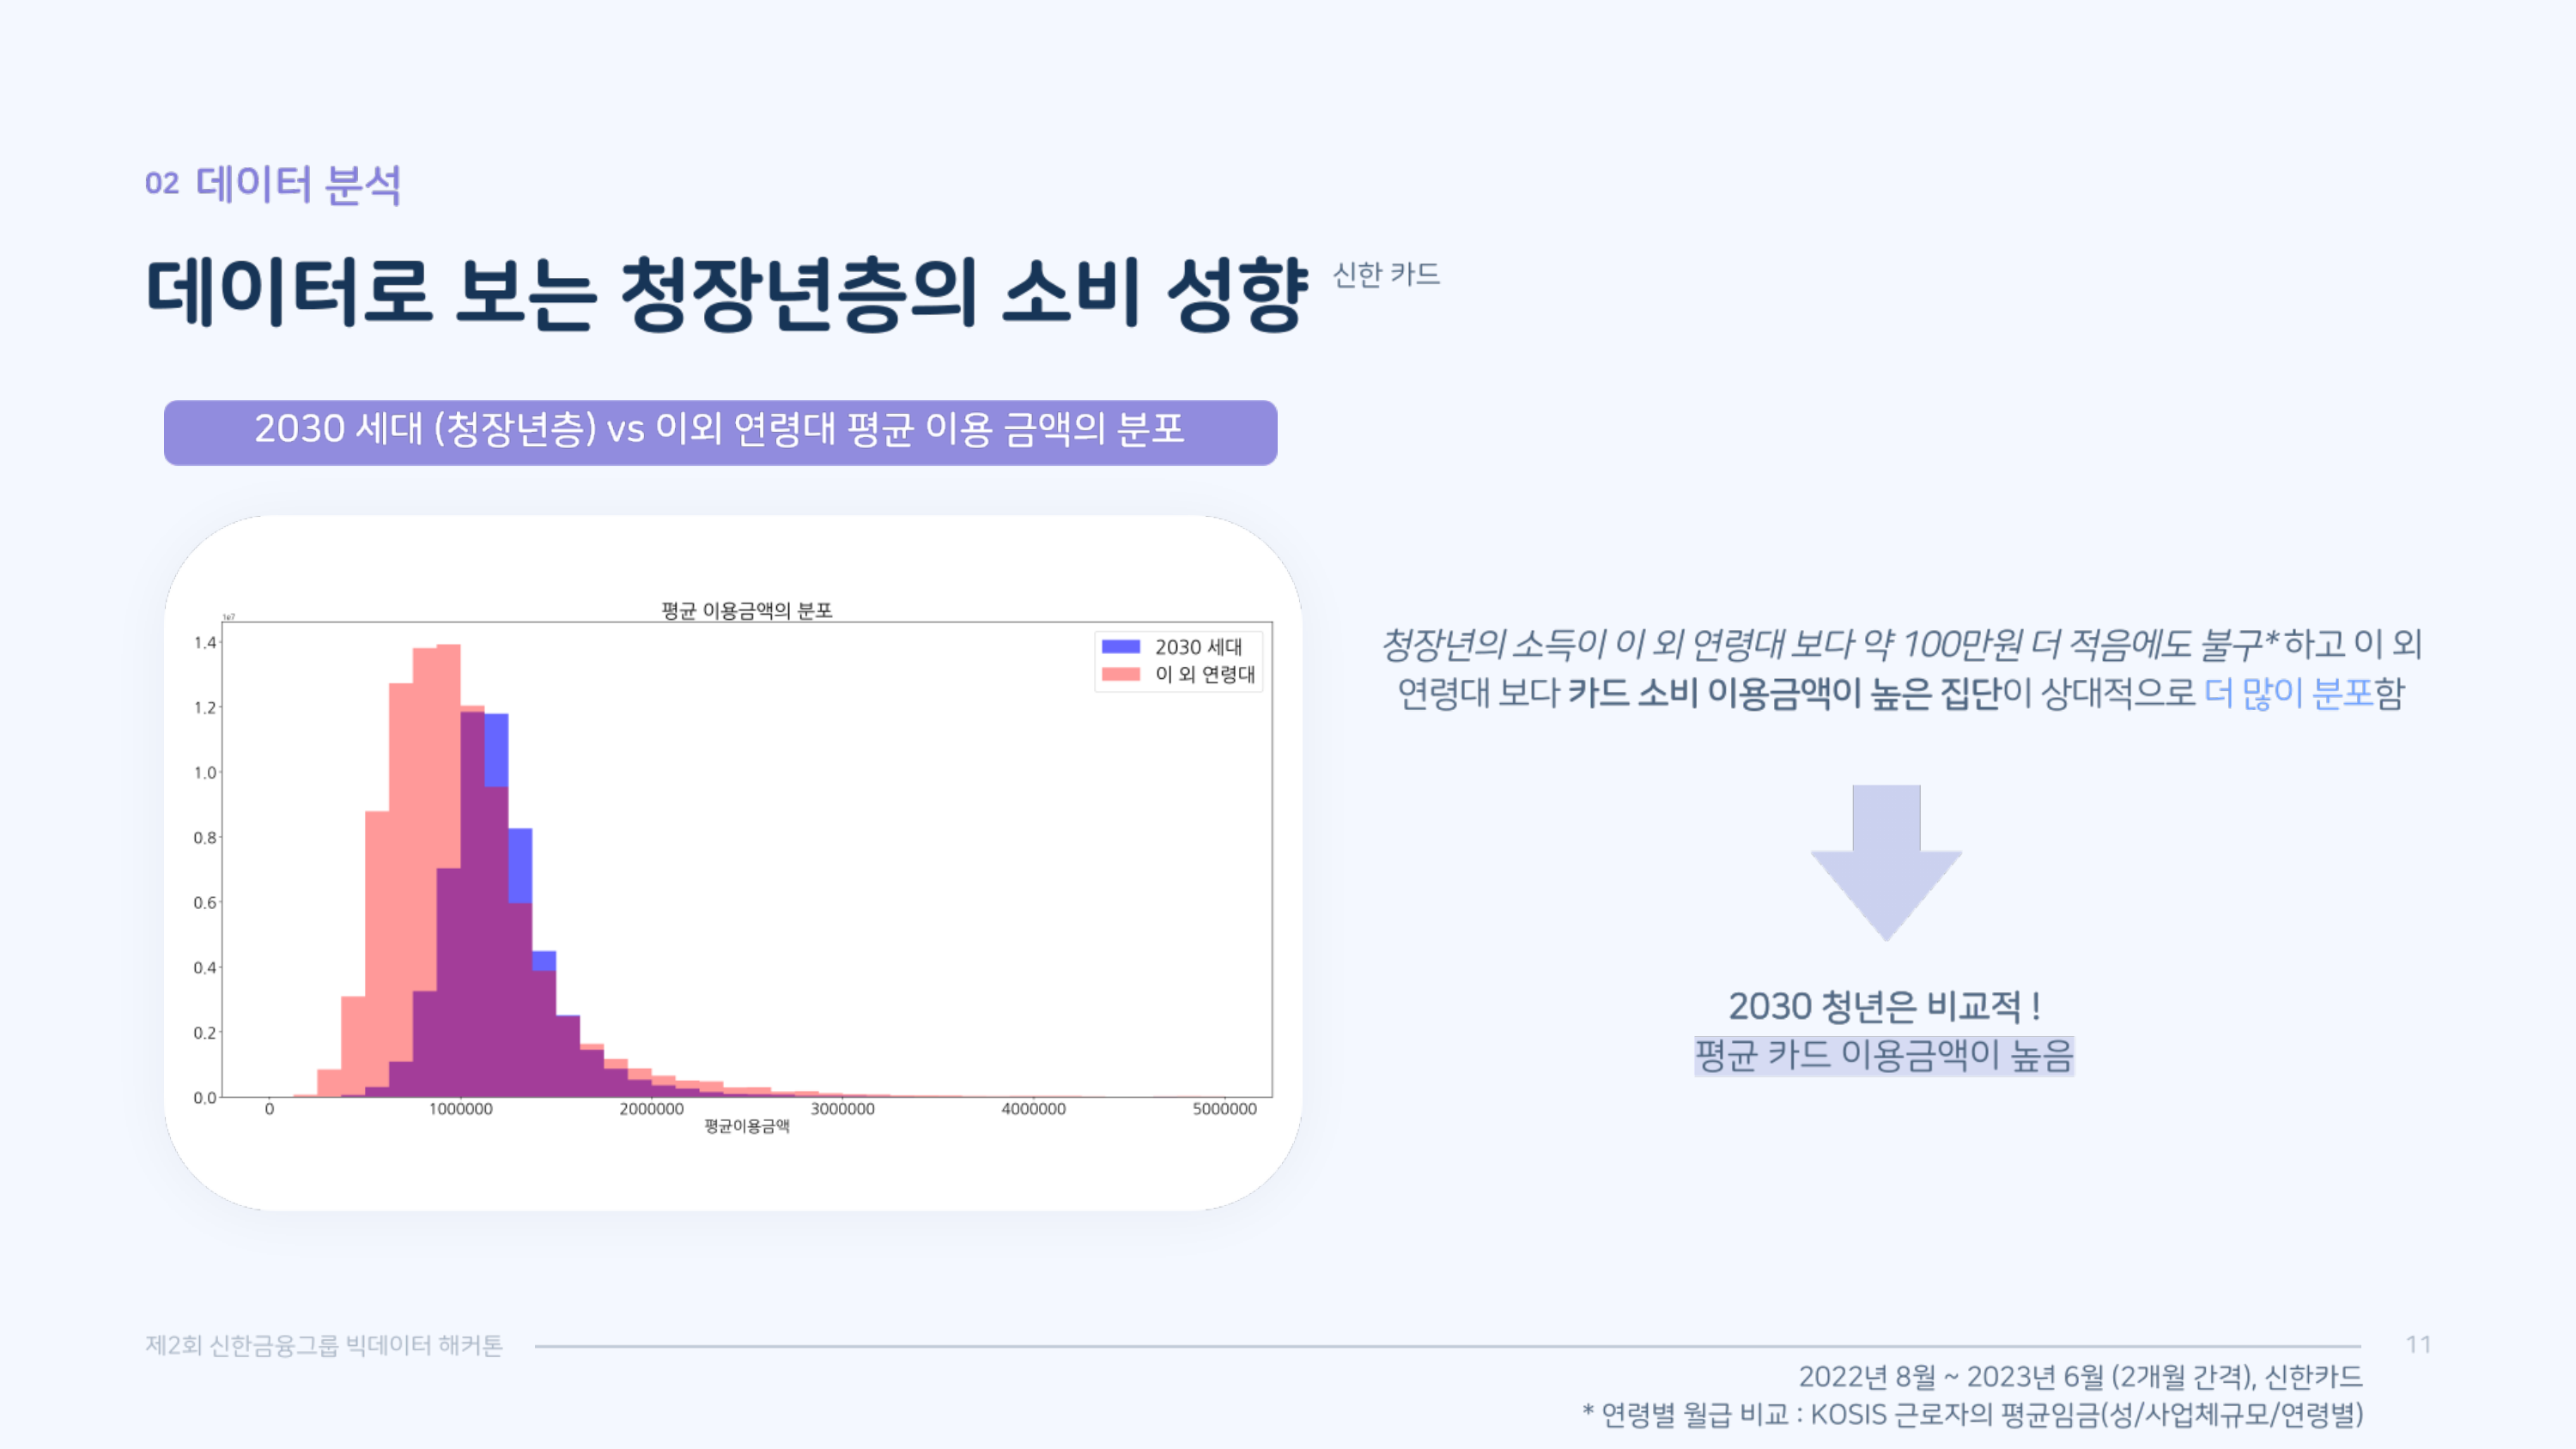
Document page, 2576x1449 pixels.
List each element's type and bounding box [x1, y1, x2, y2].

text_box [164, 515, 1303, 1211]
text_box [1807, 786, 1965, 940]
text_box [535, 1342, 2361, 1351]
text_box [185, 594, 1281, 1143]
picture [0, 136, 2466, 1449]
text_box [1274, 400, 1278, 466]
